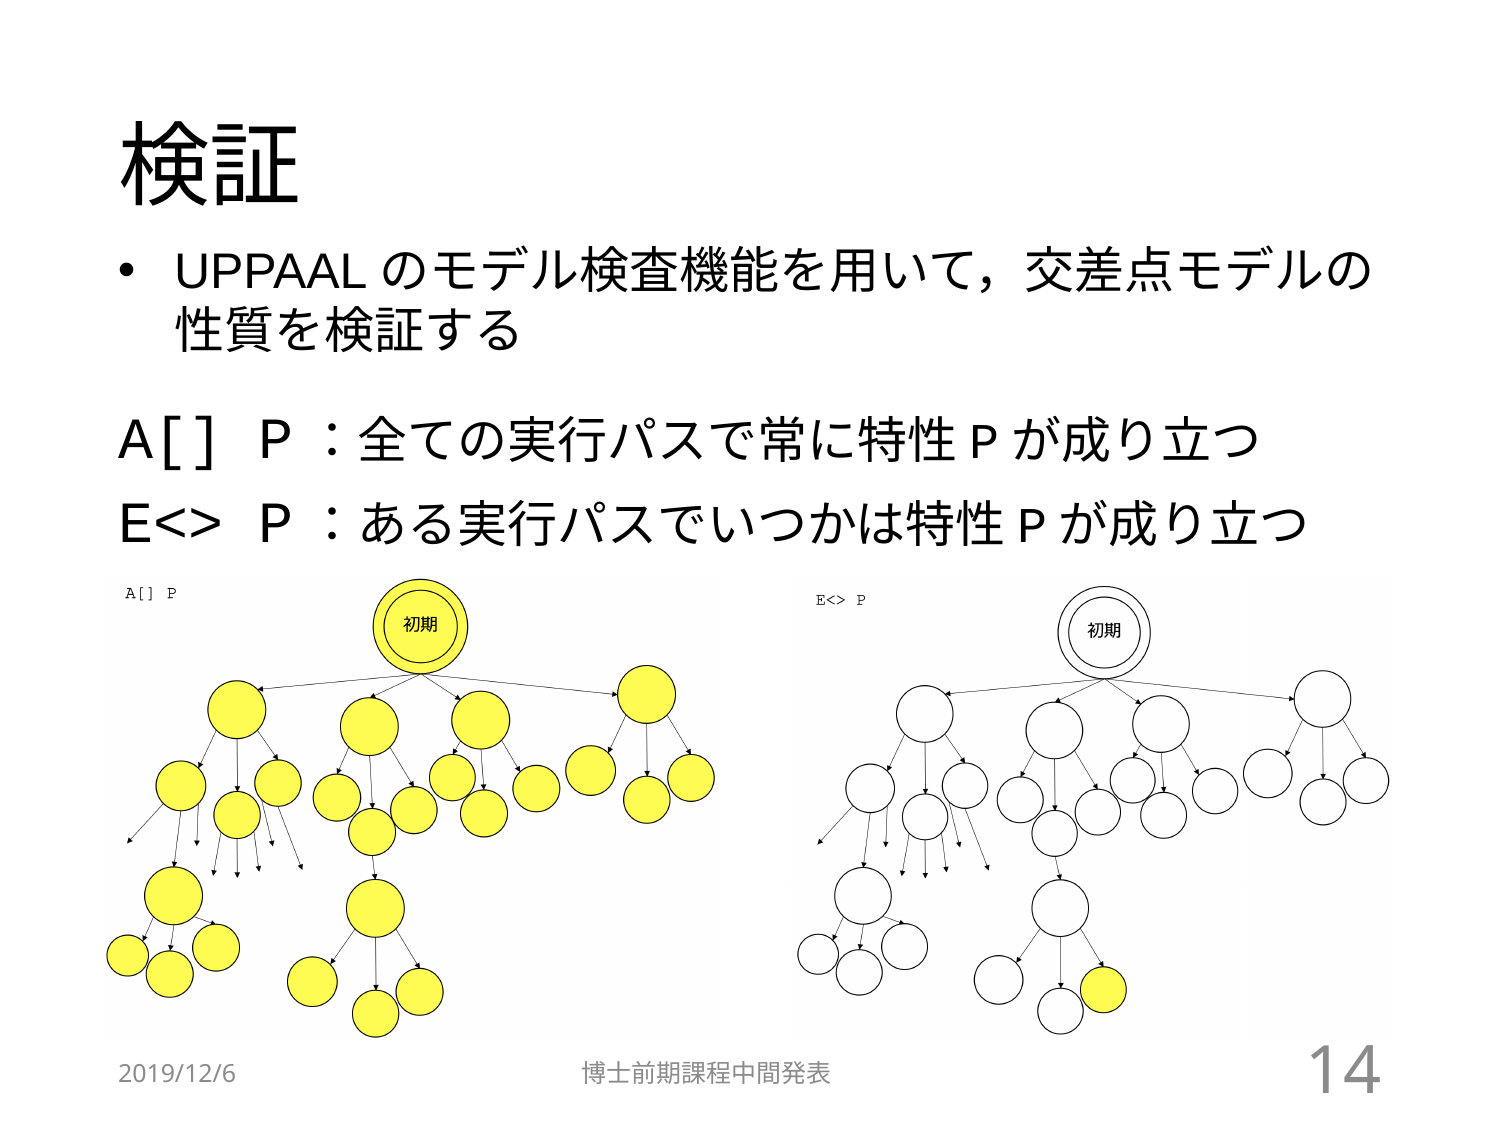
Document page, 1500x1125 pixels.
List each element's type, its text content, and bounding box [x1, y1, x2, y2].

slide_number 14 [1138, 1043, 1397, 1103]
footer 博士前期課程中間発表 [275, 1042, 1138, 1103]
picture [785, 574, 1397, 1043]
text_box UPPAALのモデル検査機能を用いて，交差点モデルの性質を検証する [103, 231, 1397, 367]
picture [103, 574, 722, 1043]
list A[] P：全ての実行パスで常に特性Pが成り立つ E<> P：ある実行パスでいつかは特性Pが成り立つ [103, 400, 1397, 575]
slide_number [103, 1043, 257, 1103]
title 検証 [103, 59, 1397, 231]
